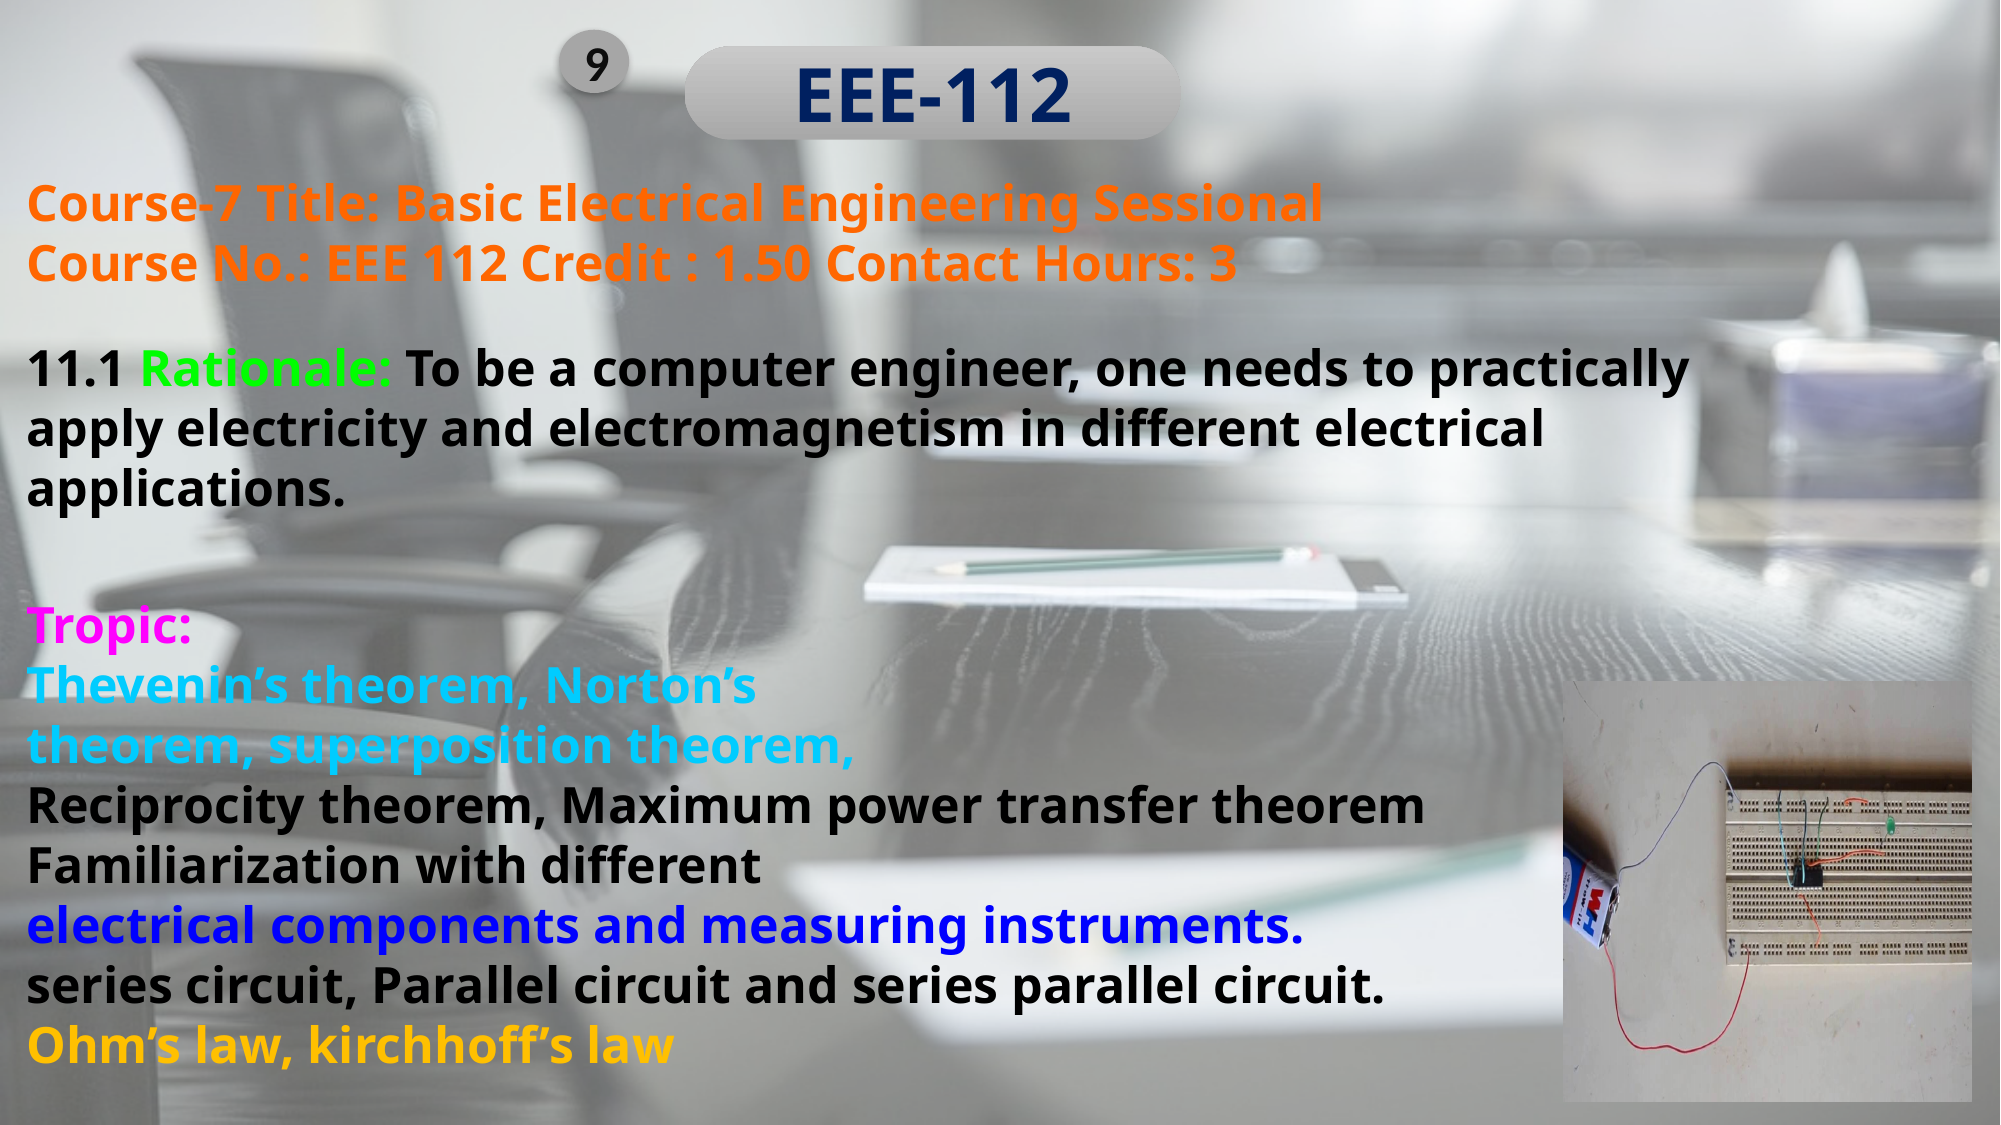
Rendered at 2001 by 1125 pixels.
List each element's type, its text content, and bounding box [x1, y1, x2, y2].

text_box Tropic: Thevenin’s theorem, Norton’s theorem, superposition theorem, Reciprocity theorem, Maximum power transfer theorem Familiarization with different electrical components and measuring instruments. series circuit, Parallel circuit and series parallel circuit. Ohm’s law, kirchhoff’s law [11, 585, 1580, 1081]
text_box EEE-112 [684, 46, 1182, 140]
text_box Course-7 Title: Basic Electrical Engineering Sessional Course No.: EEE 112 Credit : 1.50 Contact Hours: 3 11.1 Rationale: To be a computer engineer, one needs to practically apply electricity and electromagnetism in different electrical applications. [11, 163, 1822, 524]
picture [1563, 681, 1972, 1102]
text_box 9 [558, 28, 631, 95]
